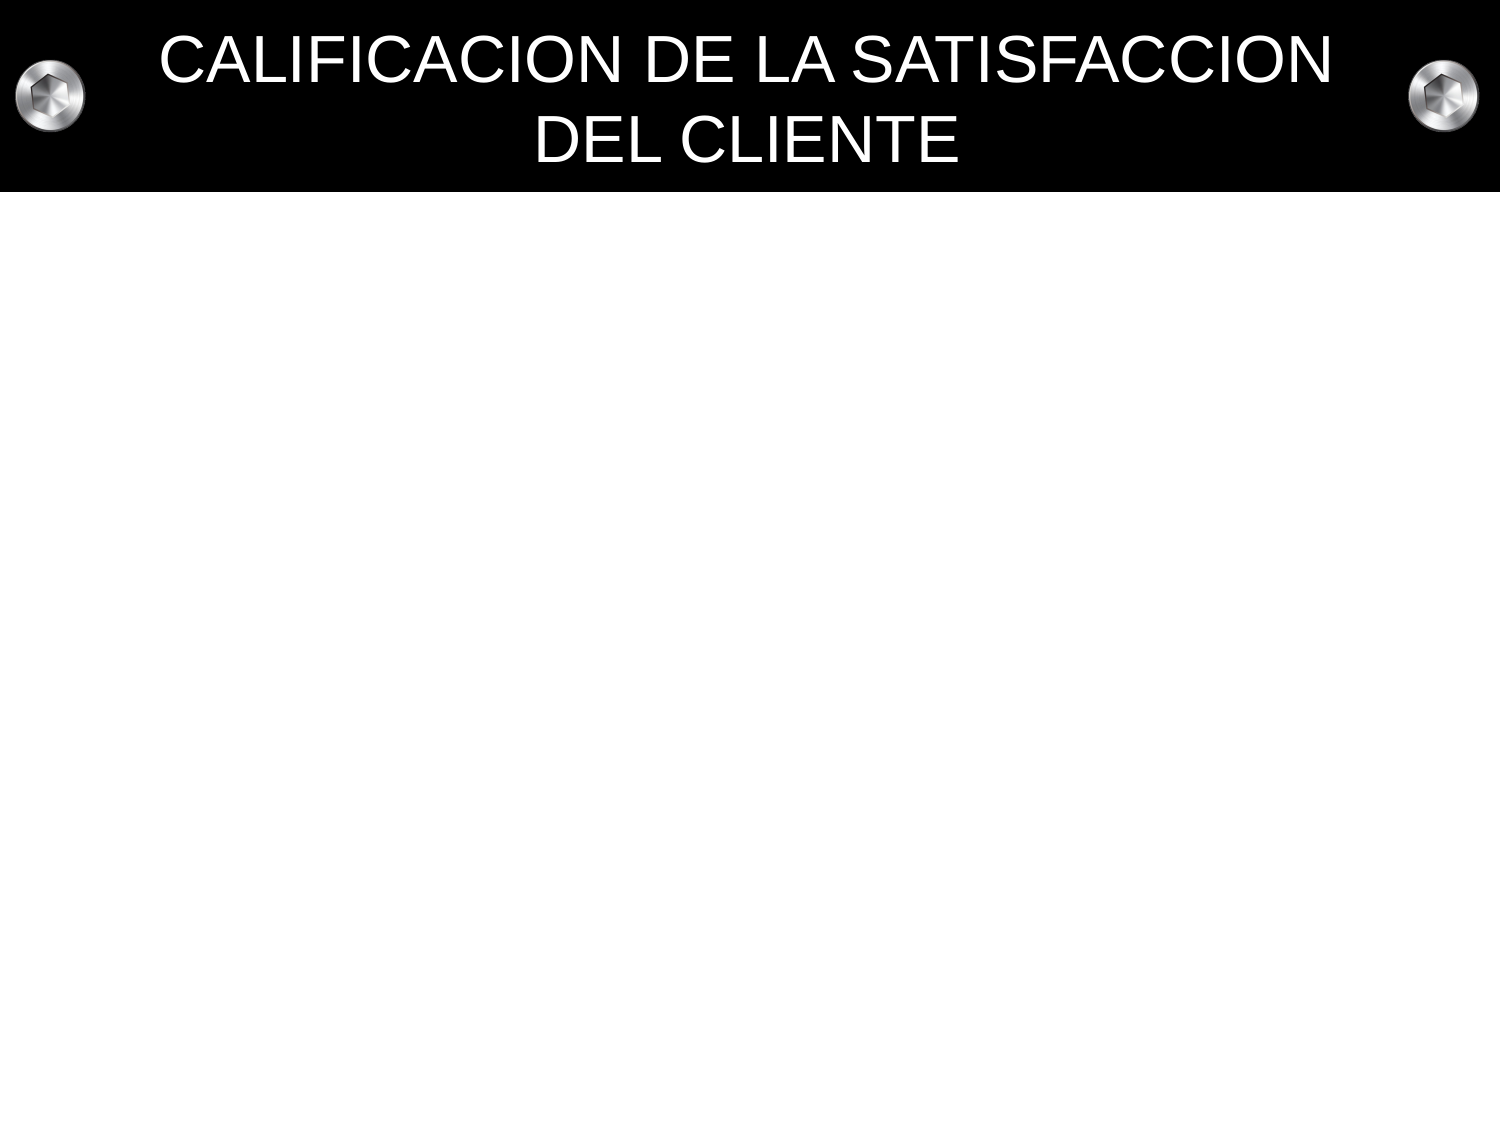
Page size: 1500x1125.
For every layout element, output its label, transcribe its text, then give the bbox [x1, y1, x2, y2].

picture [3, 55, 94, 141]
picture [1398, 55, 1488, 141]
text_box CALIFICACION DE LA SATISFACCION DEL CLIENTE [96, 8, 1398, 183]
